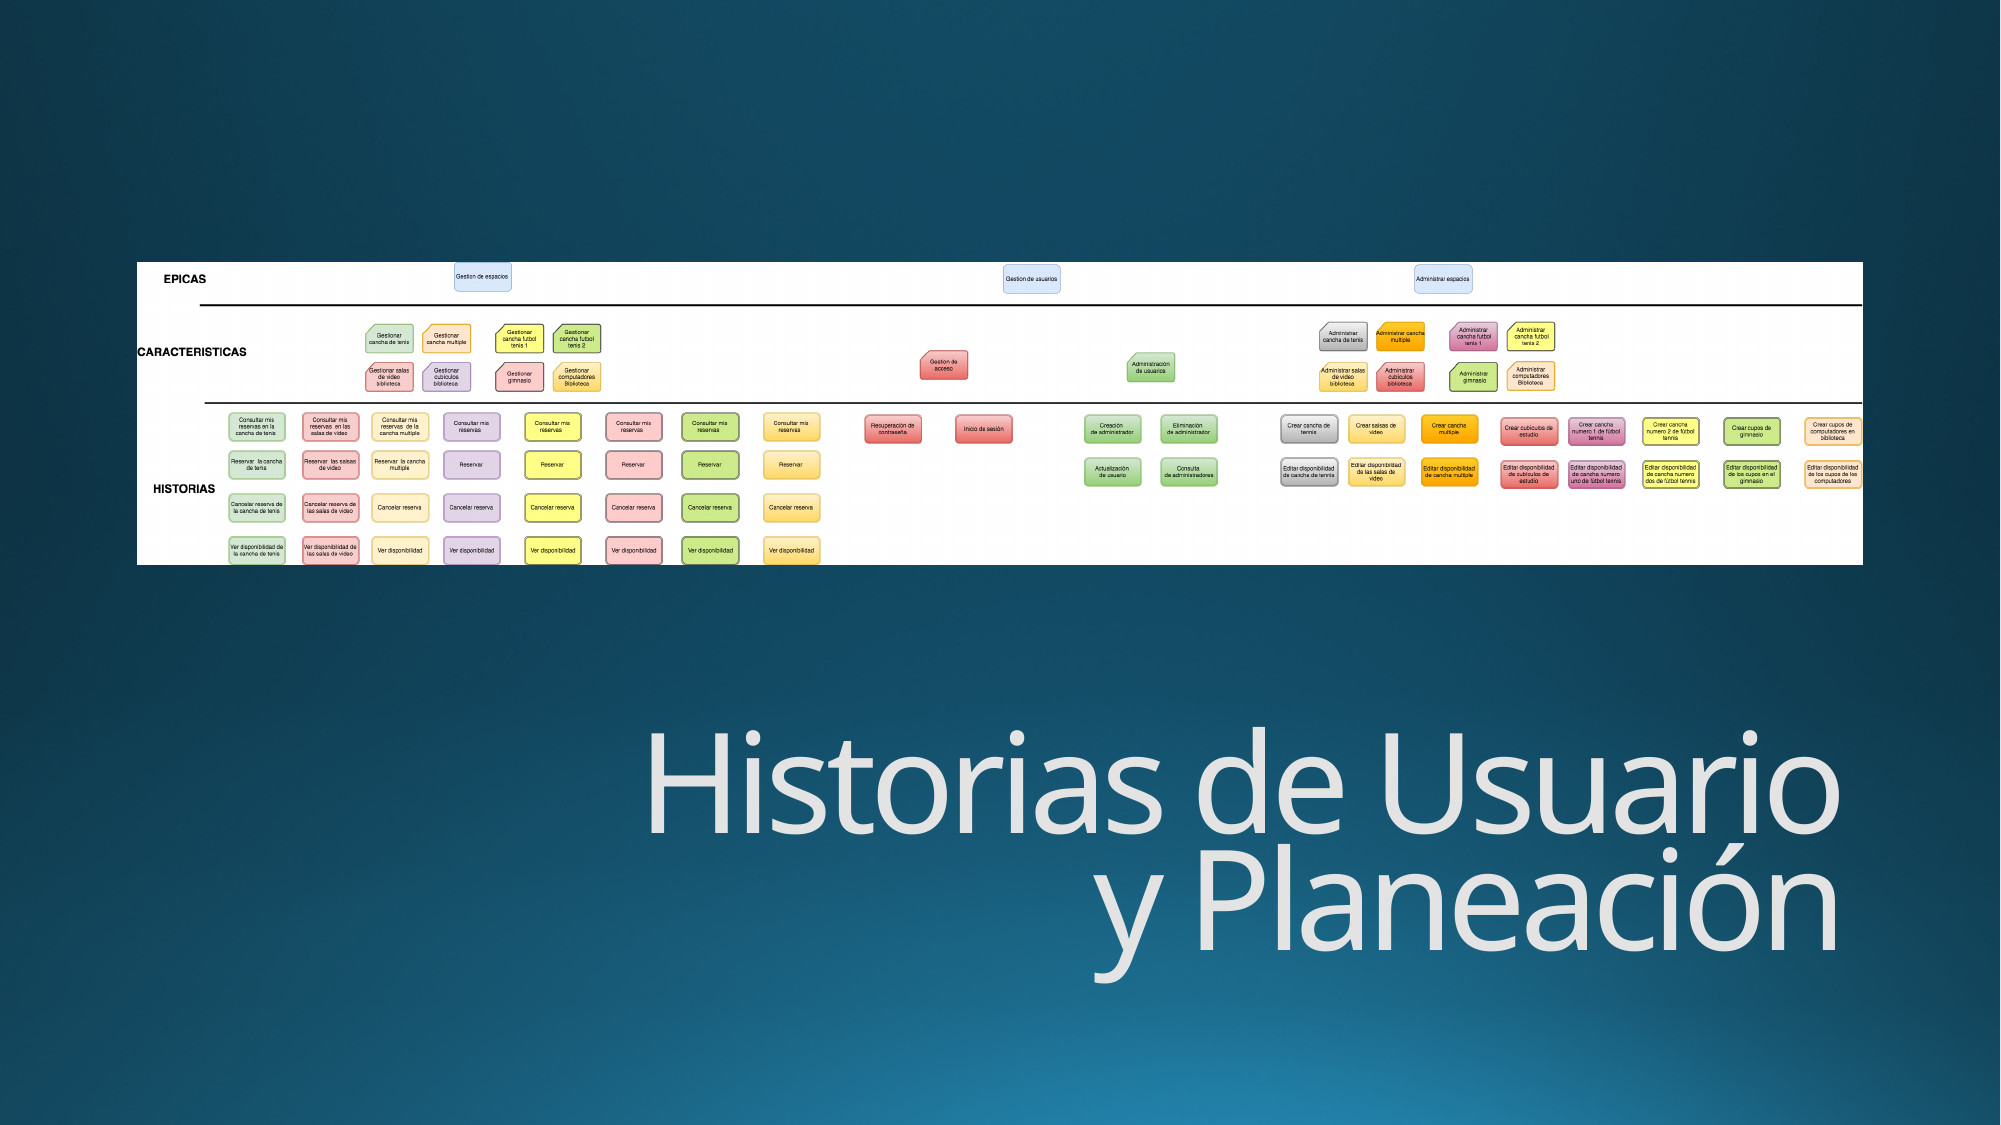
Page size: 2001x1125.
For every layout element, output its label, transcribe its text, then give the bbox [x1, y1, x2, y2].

picture [137, 262, 1863, 565]
title Historias de Usuario y Planeación [137, 732, 1863, 1002]
text_box [0, 0, 2000, 1125]
